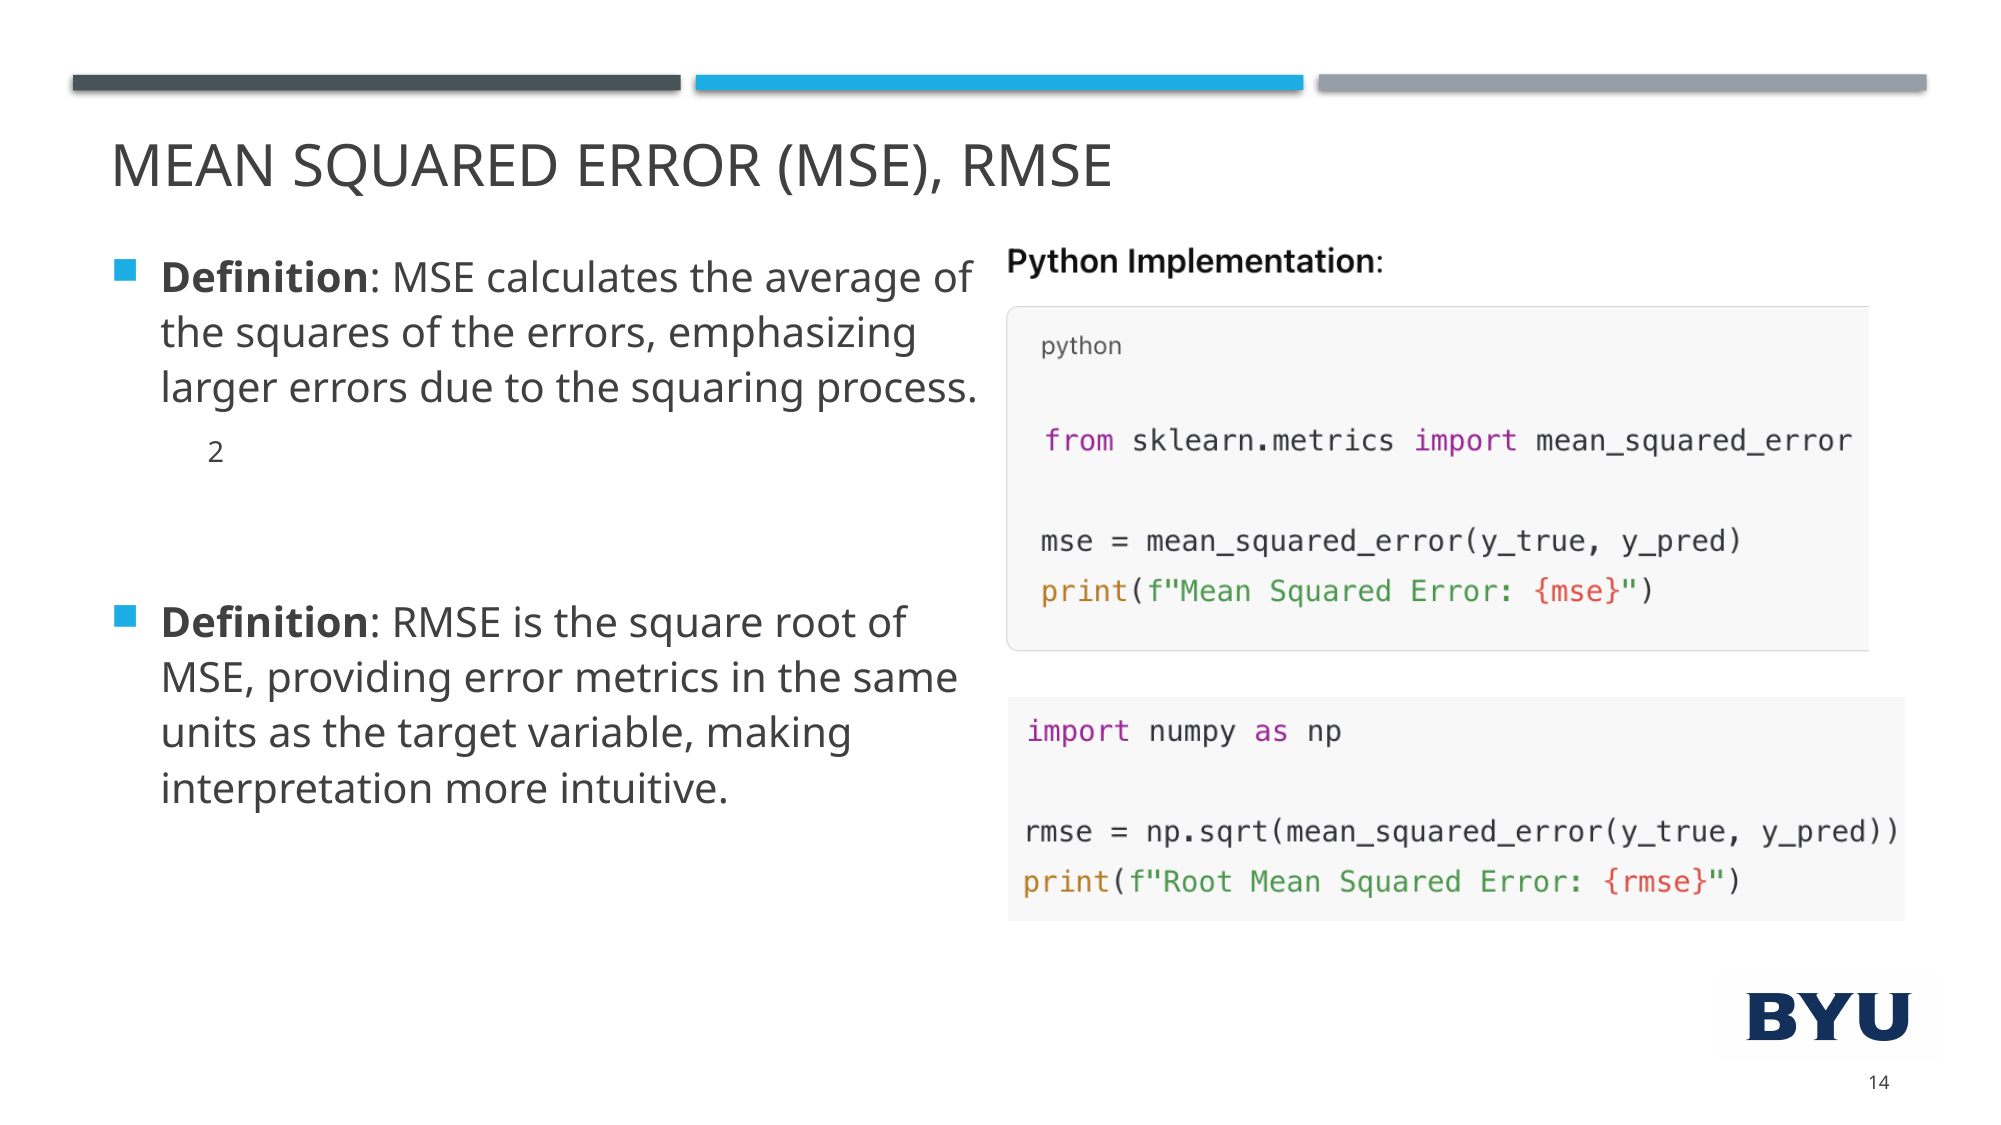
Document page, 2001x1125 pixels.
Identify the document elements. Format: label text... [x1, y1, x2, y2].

slide_number 14 [1732, 1053, 1905, 1114]
picture [999, 237, 1870, 666]
picture [1718, 972, 1941, 1062]
title Mean Squared Error (MSE), RMSE [95, 115, 1905, 206]
picture [1008, 697, 1906, 922]
